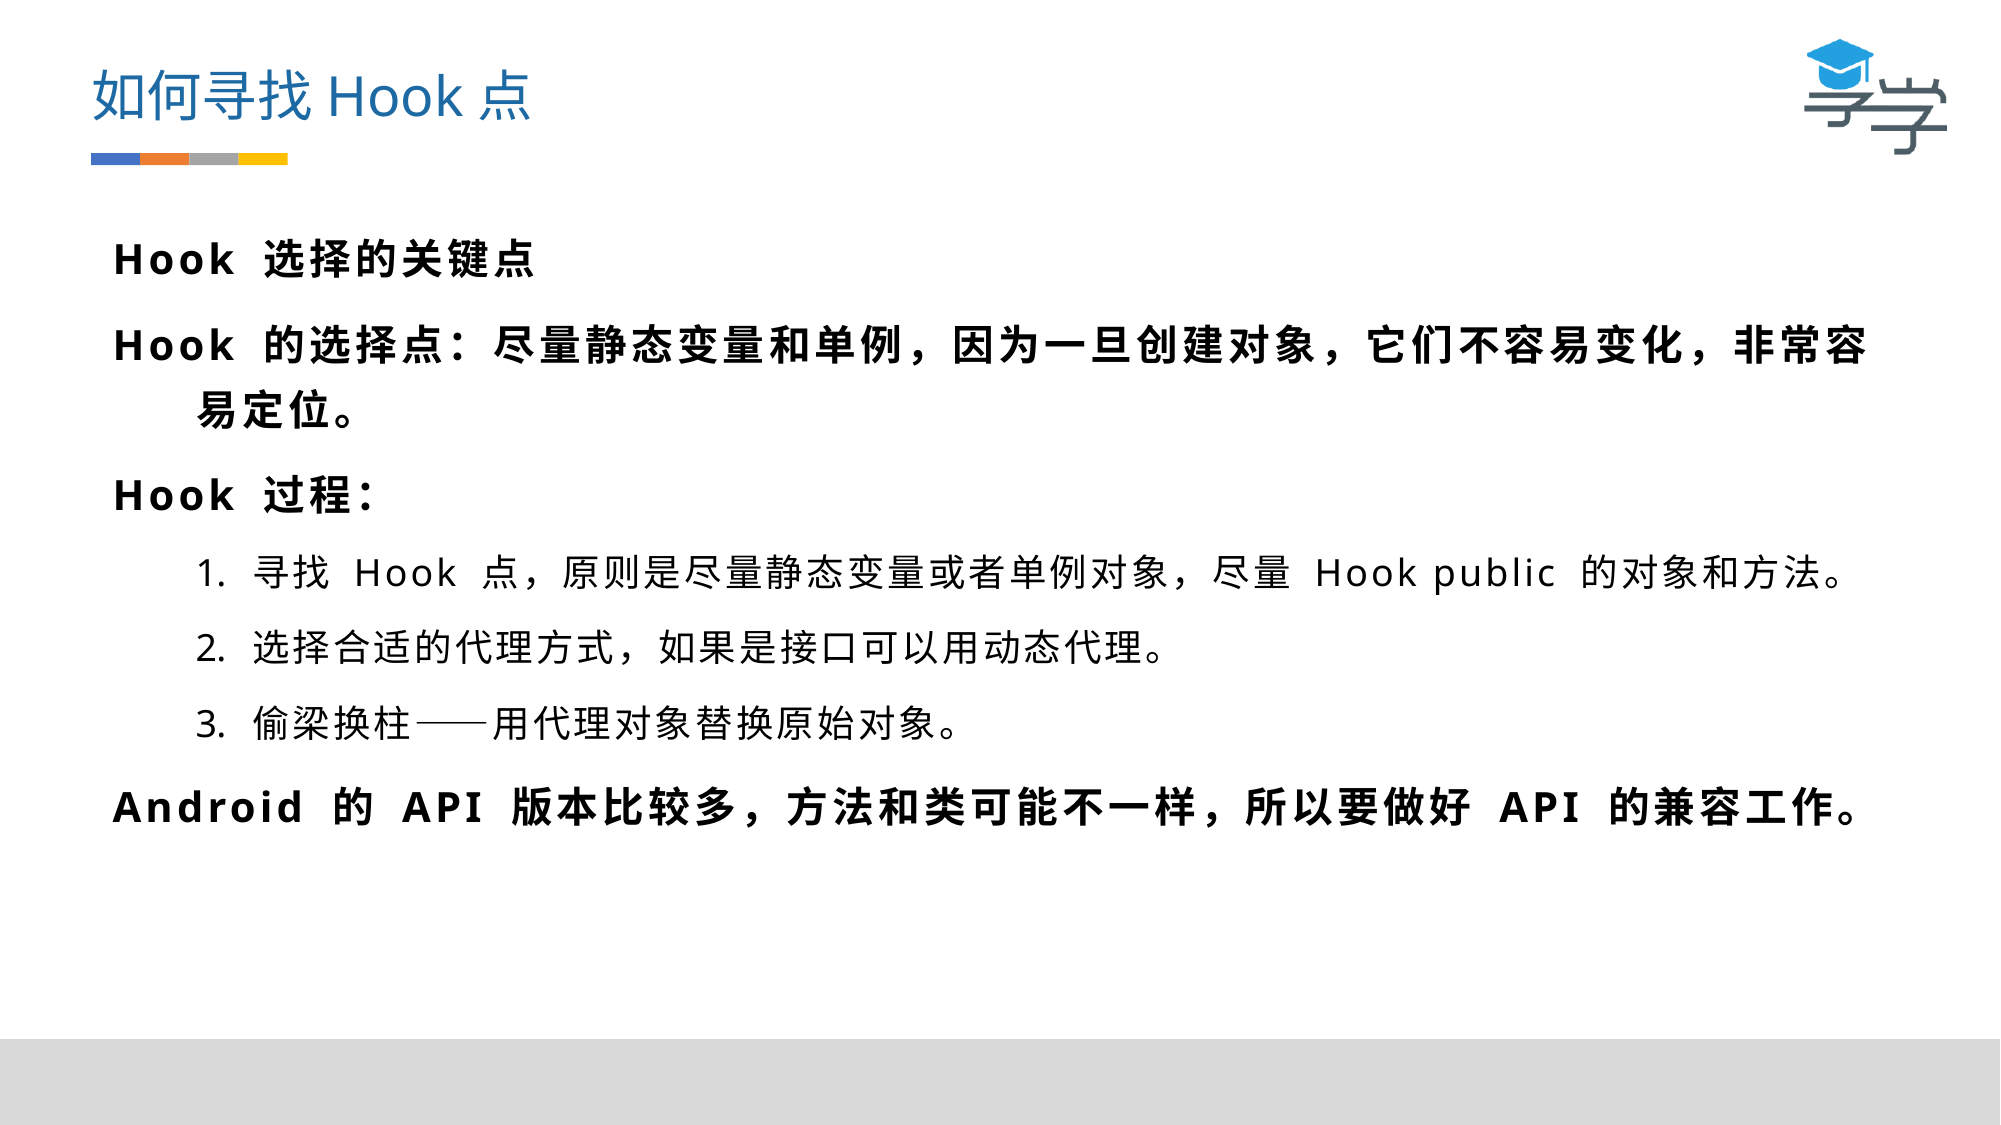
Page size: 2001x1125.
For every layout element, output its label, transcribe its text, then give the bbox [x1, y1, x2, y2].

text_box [90, 152, 288, 166]
text_box Hook 选择的关键点 Hook 的选择点：尽量静态变量和单例，因为一旦创建对象，它们不容易变化，非常容易定位。 Hook 过程： 寻找 Hook 点，原则是尽量静态变量或者单例对象，尽量 Hook public 的对象和方法。 选择合适的代理方式，如果是接口可以用动态代理。 偷梁换柱——用代理对象替换原始对象。 Android 的 API 版本比较多，方法和类可能不一样，所以要做好 API 的兼容工作。 [100, 211, 1926, 837]
text_box 如何寻找Hook点 [91, 60, 781, 128]
picture [1799, 20, 1952, 173]
